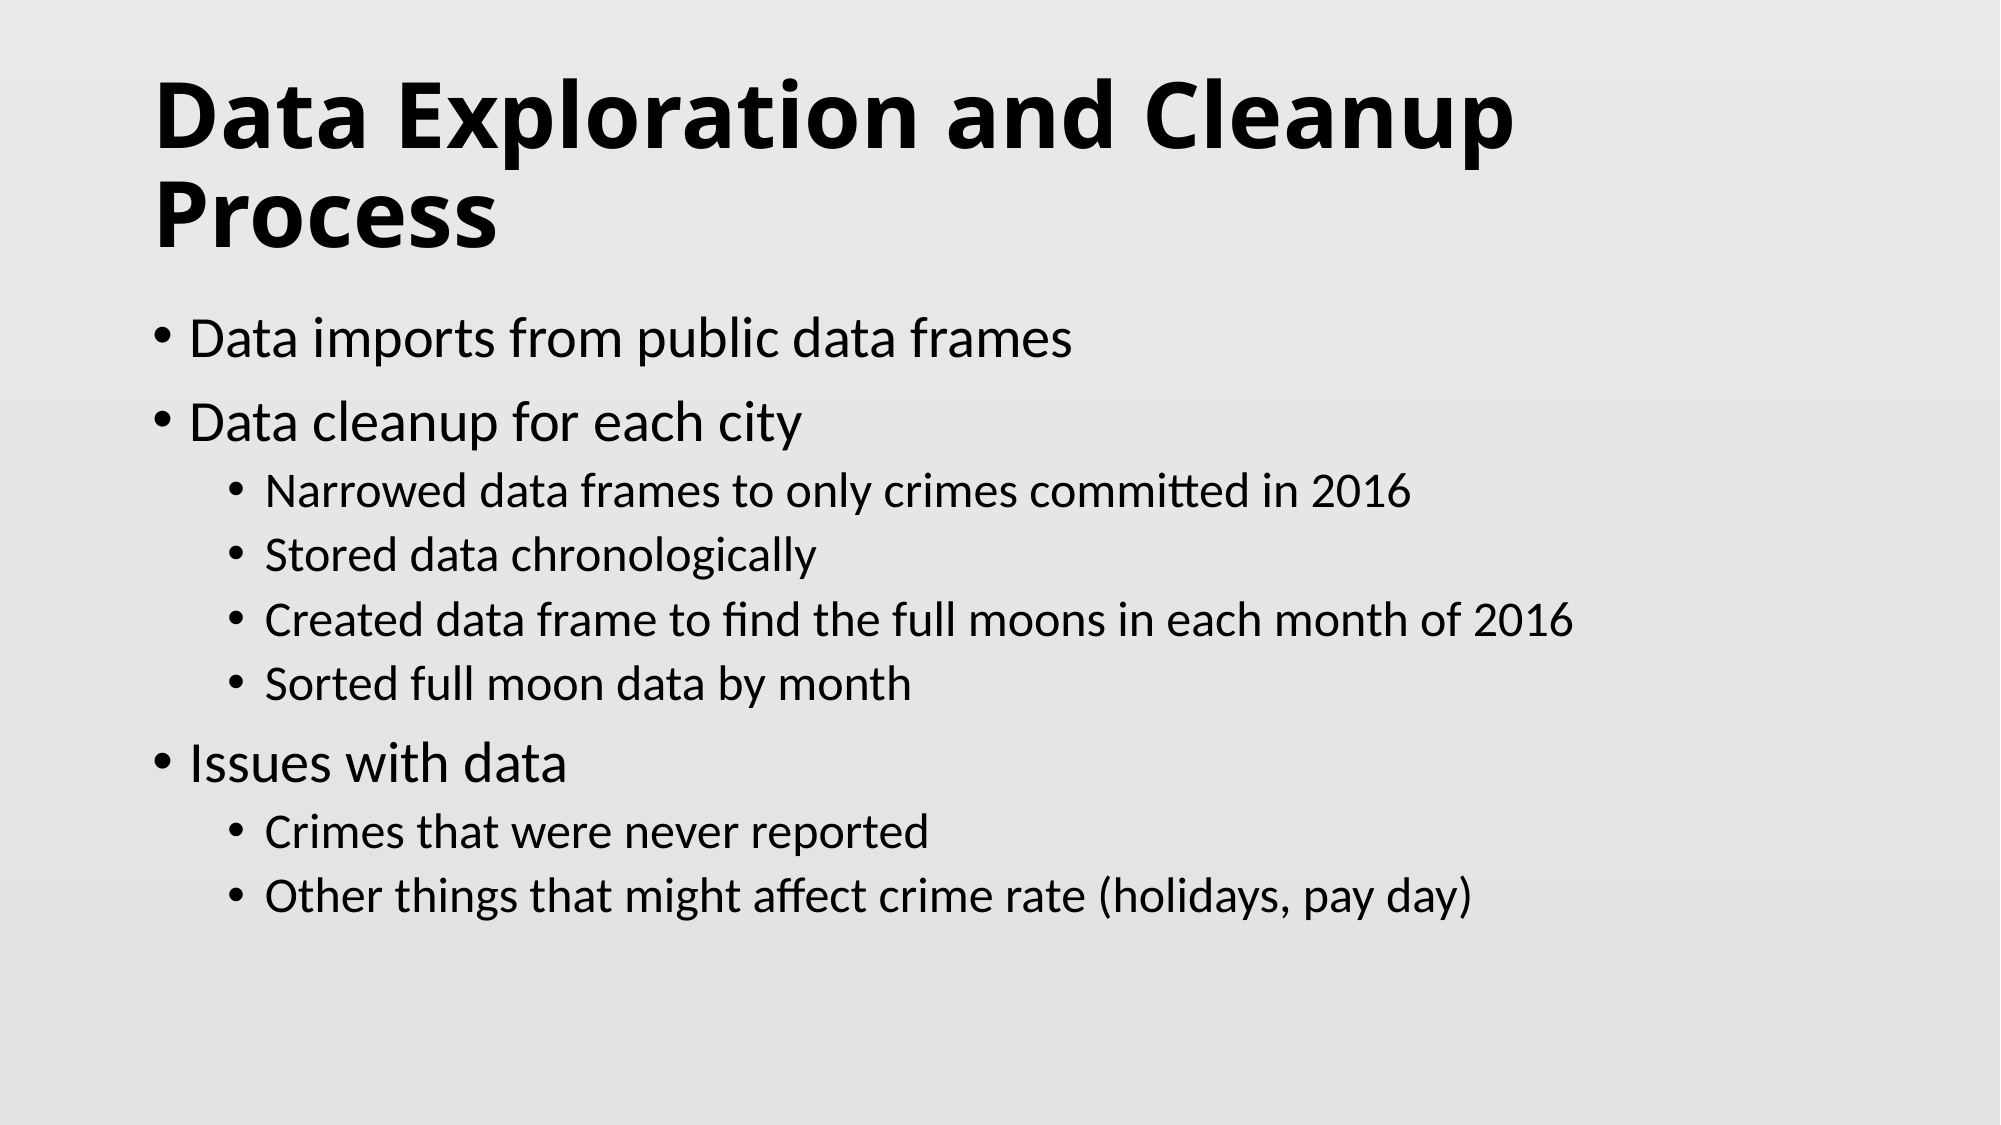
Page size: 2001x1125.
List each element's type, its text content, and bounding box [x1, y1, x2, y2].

title Data Exploration and Cleanup Process [137, 59, 1863, 278]
list Data imports from public data frames Data cleanup for each city Narrowed data frames to only crimes committed in 2016 Stored data chronologically Created data frame to find the full moons in each month of 2016 Sorted full moon data by month Issues with data Crimes that were never reported Other things that might affect crime rate (holidays, pay day) [137, 299, 1863, 1014]
